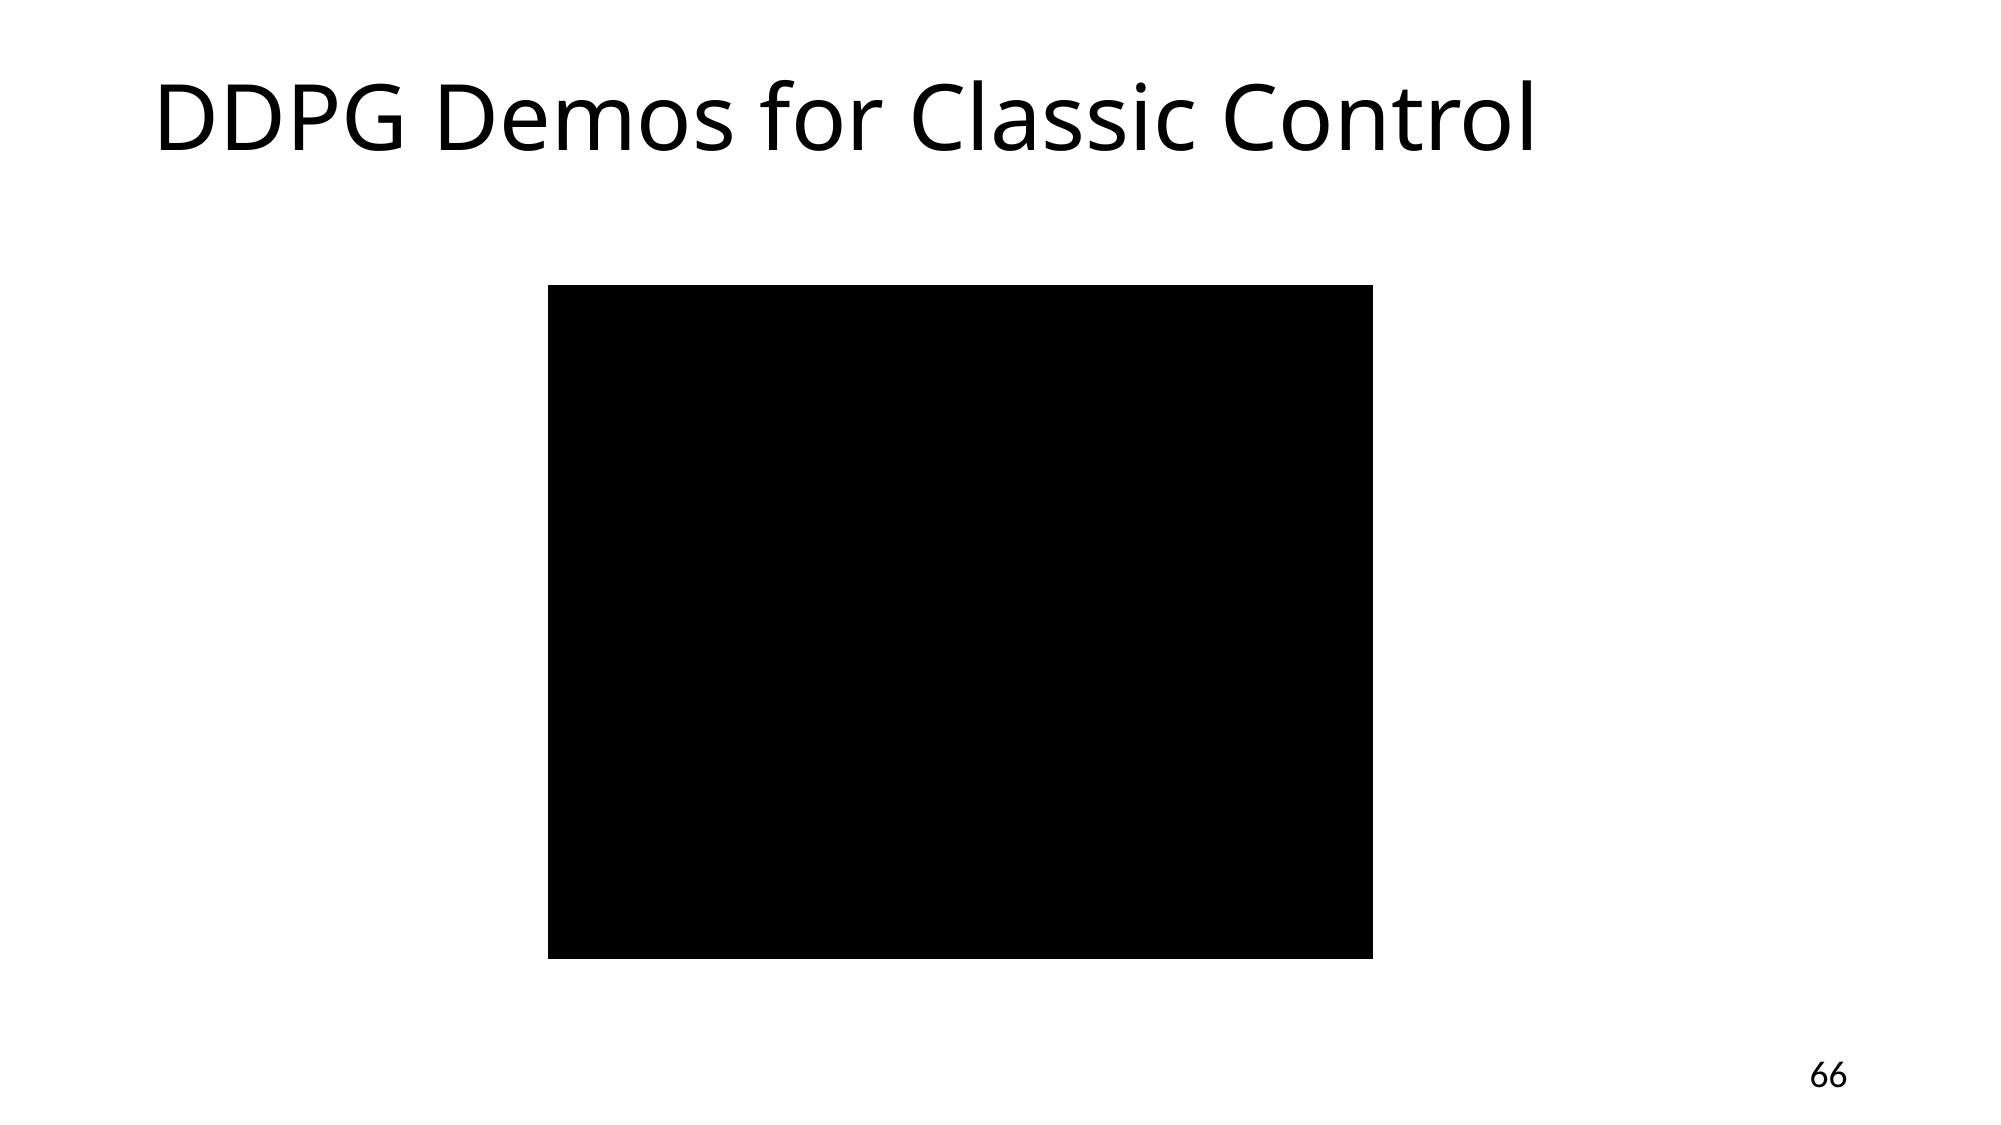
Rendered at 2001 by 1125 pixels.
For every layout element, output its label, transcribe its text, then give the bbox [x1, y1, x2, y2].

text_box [547, 284, 1373, 960]
slide_number 66 [1412, 1042, 1863, 1103]
title DDPG Demos for Classic Control [137, 59, 1863, 183]
